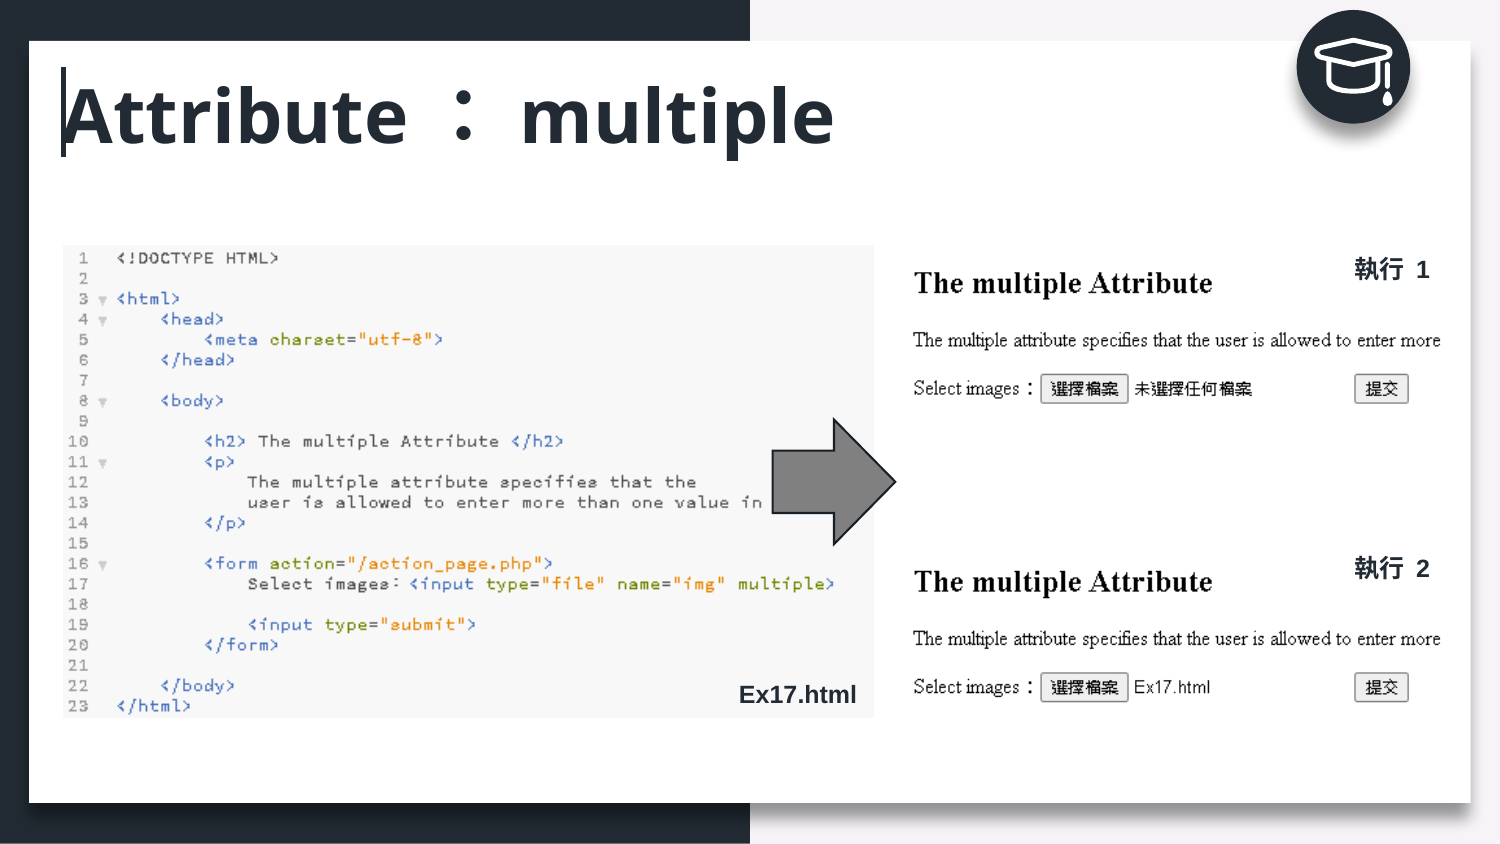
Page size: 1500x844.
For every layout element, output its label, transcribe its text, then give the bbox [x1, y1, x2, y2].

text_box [63, 245, 874, 718]
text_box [906, 545, 1444, 718]
text_box Attribute：multiple [46, 61, 851, 167]
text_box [906, 245, 1444, 413]
text_box [874, 458, 897, 505]
